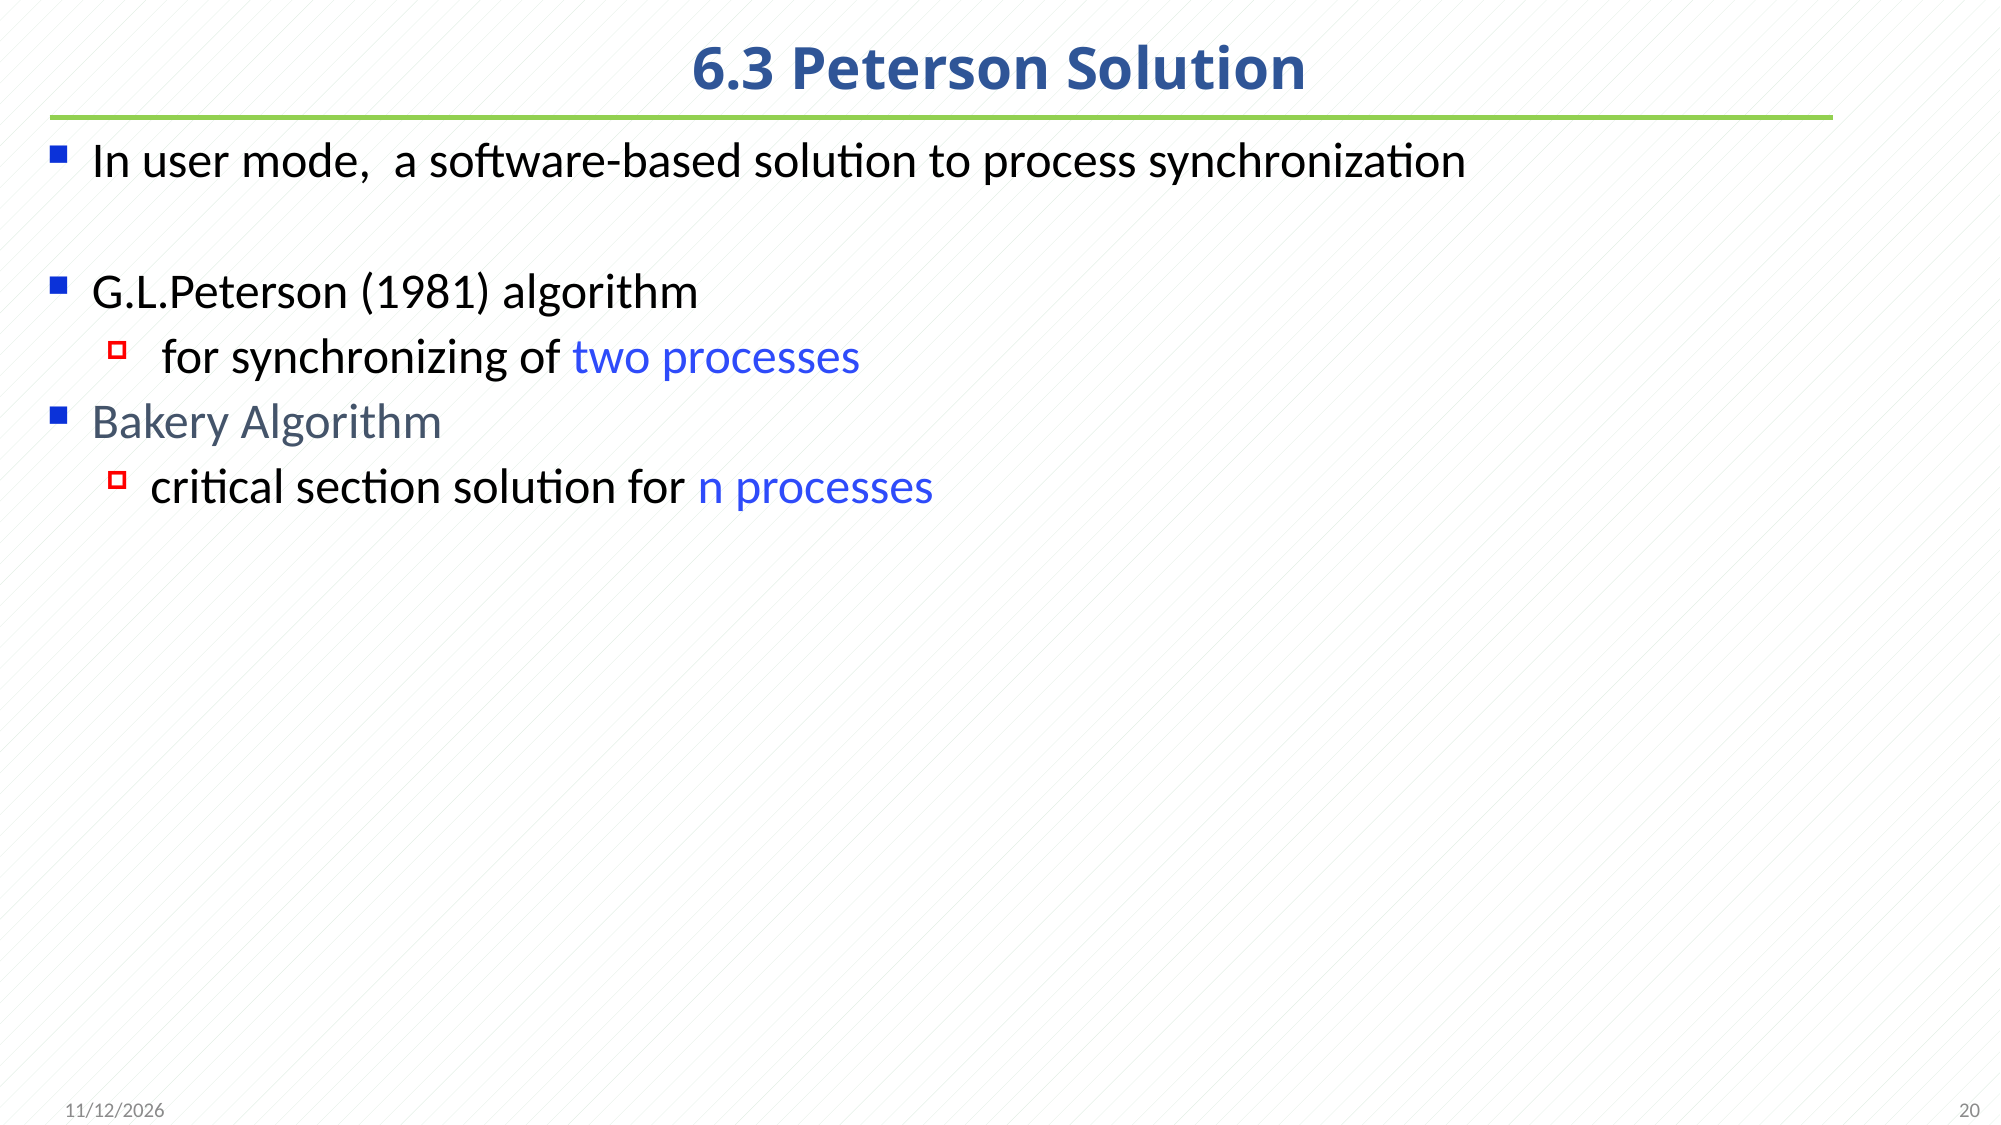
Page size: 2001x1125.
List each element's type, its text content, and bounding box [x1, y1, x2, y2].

slide_number 20 [1545, 1079, 1996, 1125]
list In user mode, a software-based solution to process synchronization G.L.Peterson (1981) algorithm for synchronizing of two processes Bakery Algorithm critical section solution for n processes [32, 126, 1974, 1081]
title 6.3 Peterson Solution [50, 13, 1949, 126]
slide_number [49, 1079, 500, 1125]
